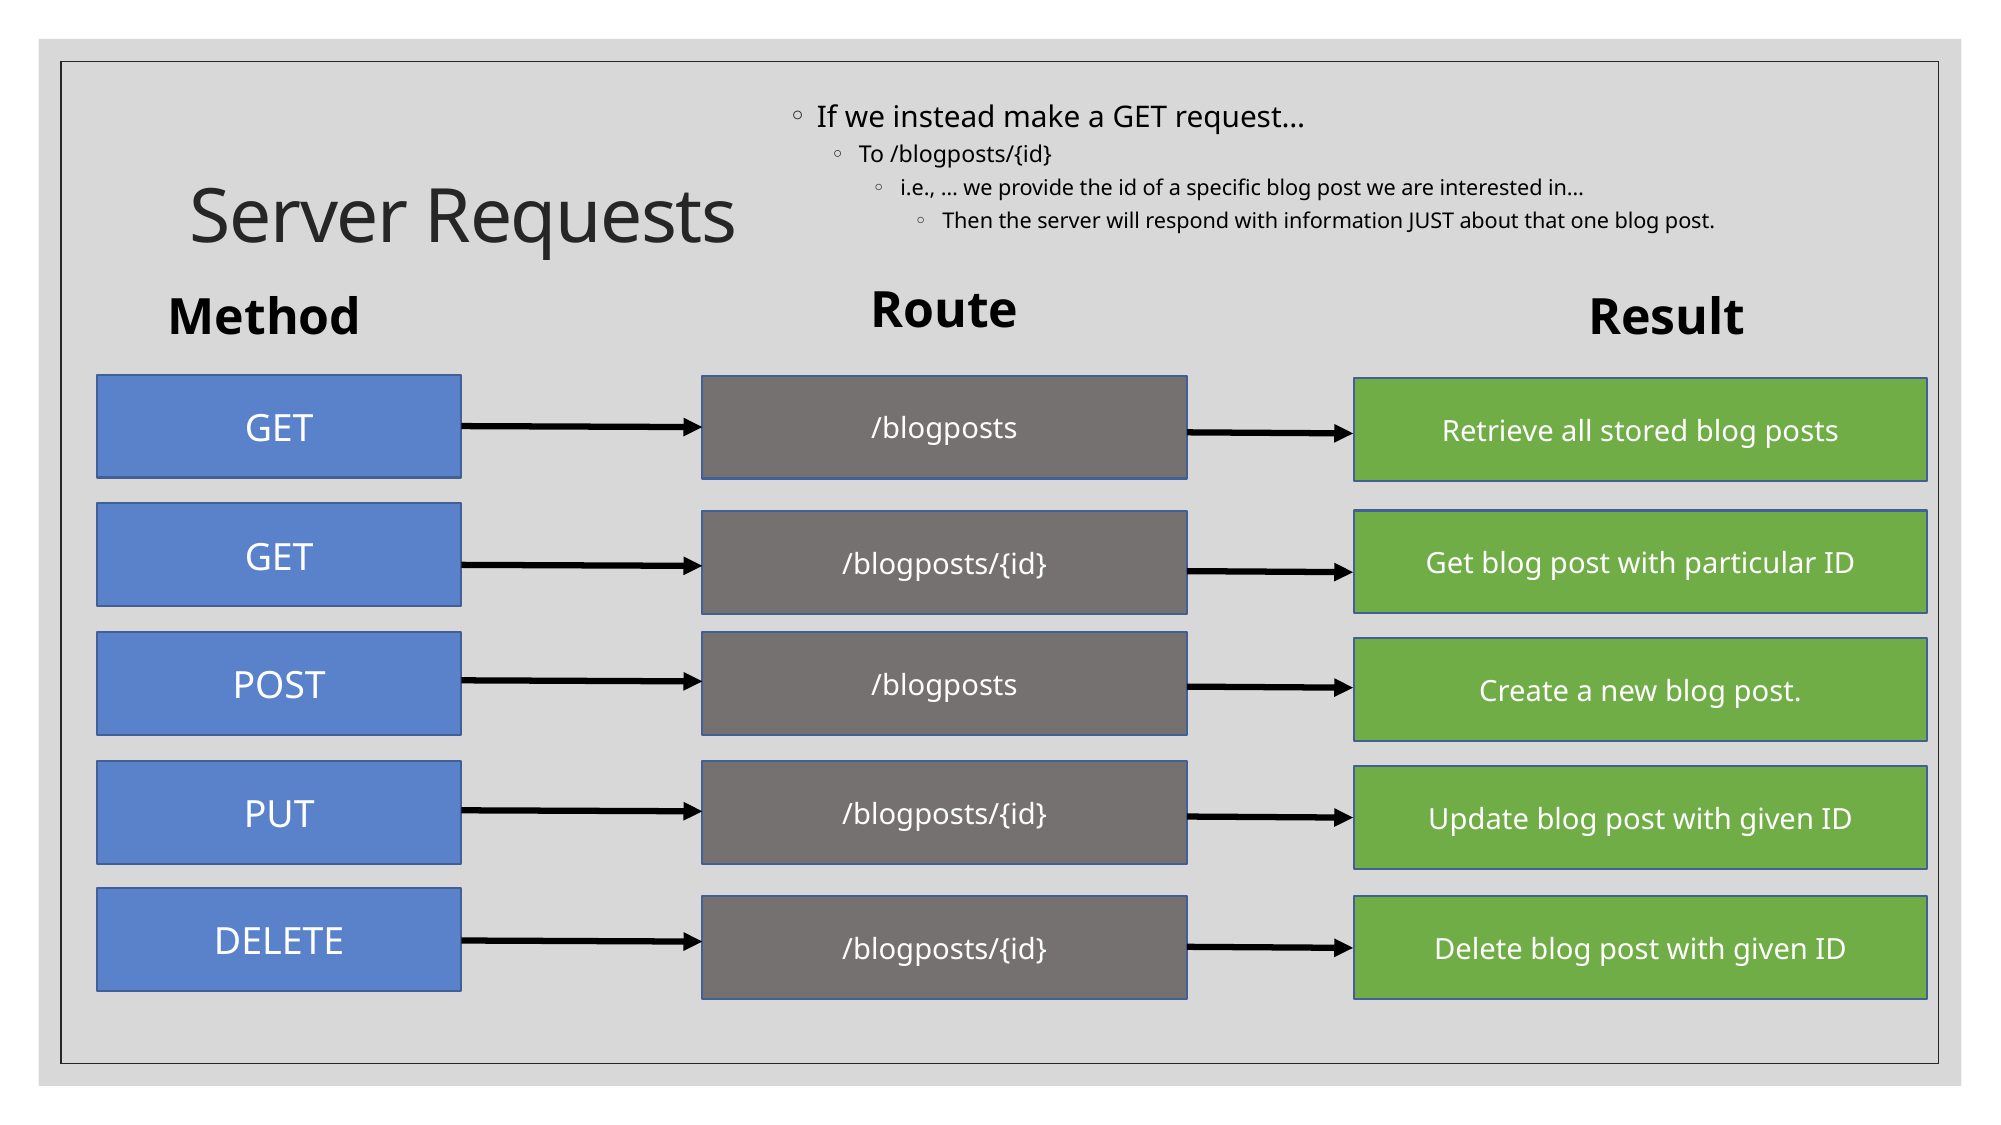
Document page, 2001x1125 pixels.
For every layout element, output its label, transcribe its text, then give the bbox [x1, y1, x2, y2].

text_box /blogposts [708, 631, 1180, 736]
title Server Requests [174, 105, 1825, 331]
text_box Update blog post with given ID [1358, 765, 1928, 870]
text_box Result [1573, 277, 1761, 352]
text_box Create a new blog post. [1358, 637, 1928, 742]
text_box Method [152, 277, 377, 352]
text_box Retrieve all stored blog posts [1353, 377, 1928, 482]
text_box /blogposts/{id} [708, 510, 1180, 615]
text_box Get blog post with particular ID [1358, 509, 1928, 614]
text_box /blogposts [701, 375, 1188, 480]
text_box Delete blog post with given ID [1353, 895, 1928, 1000]
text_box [461, 426, 703, 942]
text_box Route [855, 270, 1034, 346]
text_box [1186, 432, 1353, 948]
text_box /blogposts/{id} [701, 895, 1188, 1000]
text_box PUT [96, 760, 455, 865]
list If we instead make a GET request… To /blogposts/{id} i.e., … we provide the id of a specific blog post we are interested in… Then the server will respond with information JUST about that one blog post. [774, 82, 1955, 242]
text_box POST [96, 631, 455, 736]
text_box DELETE [96, 887, 462, 992]
text_box /blogposts/{id} [708, 760, 1180, 865]
text_box GET [96, 502, 455, 607]
text_box GET [96, 374, 462, 479]
